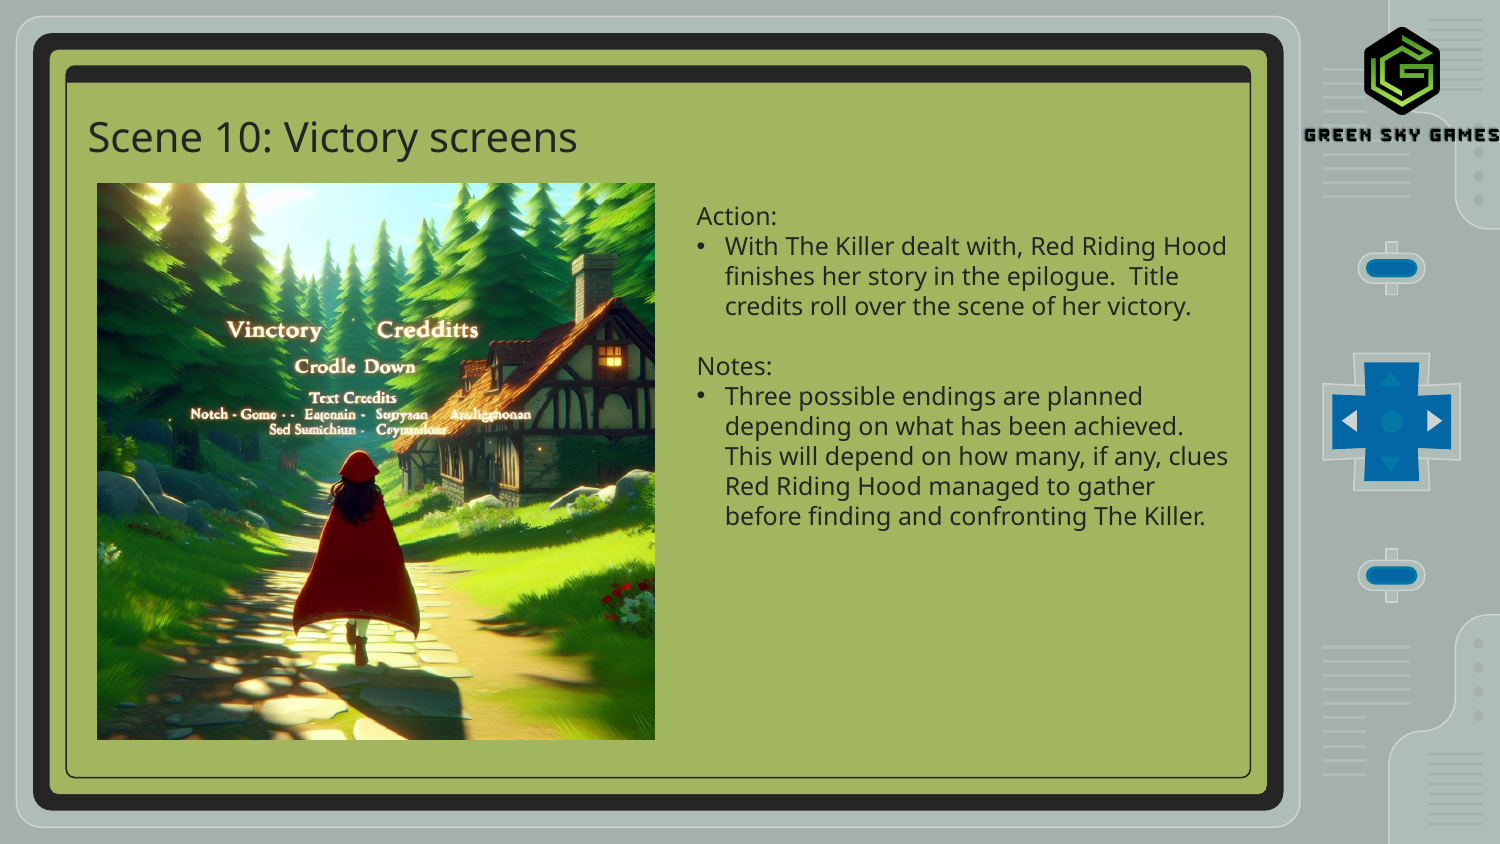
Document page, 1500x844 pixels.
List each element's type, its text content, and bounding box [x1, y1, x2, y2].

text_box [1322, 353, 1461, 491]
picture [1285, 0, 1500, 184]
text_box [1358, 548, 1426, 603]
list Action: With The Killer dealt with, Red Riding Hood finishes her story in the epilogue. Title credits roll over the scene of her victory. Notes: Three possible endings are planned depending on what has been achieved. This will depend on how many, if any, clues Red Riding Hood managed to gather before finding and confronting The Killer. [681, 185, 1245, 756]
title Scene 10: Victory screens [72, 95, 1151, 171]
picture [97, 182, 655, 741]
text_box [1358, 241, 1426, 295]
